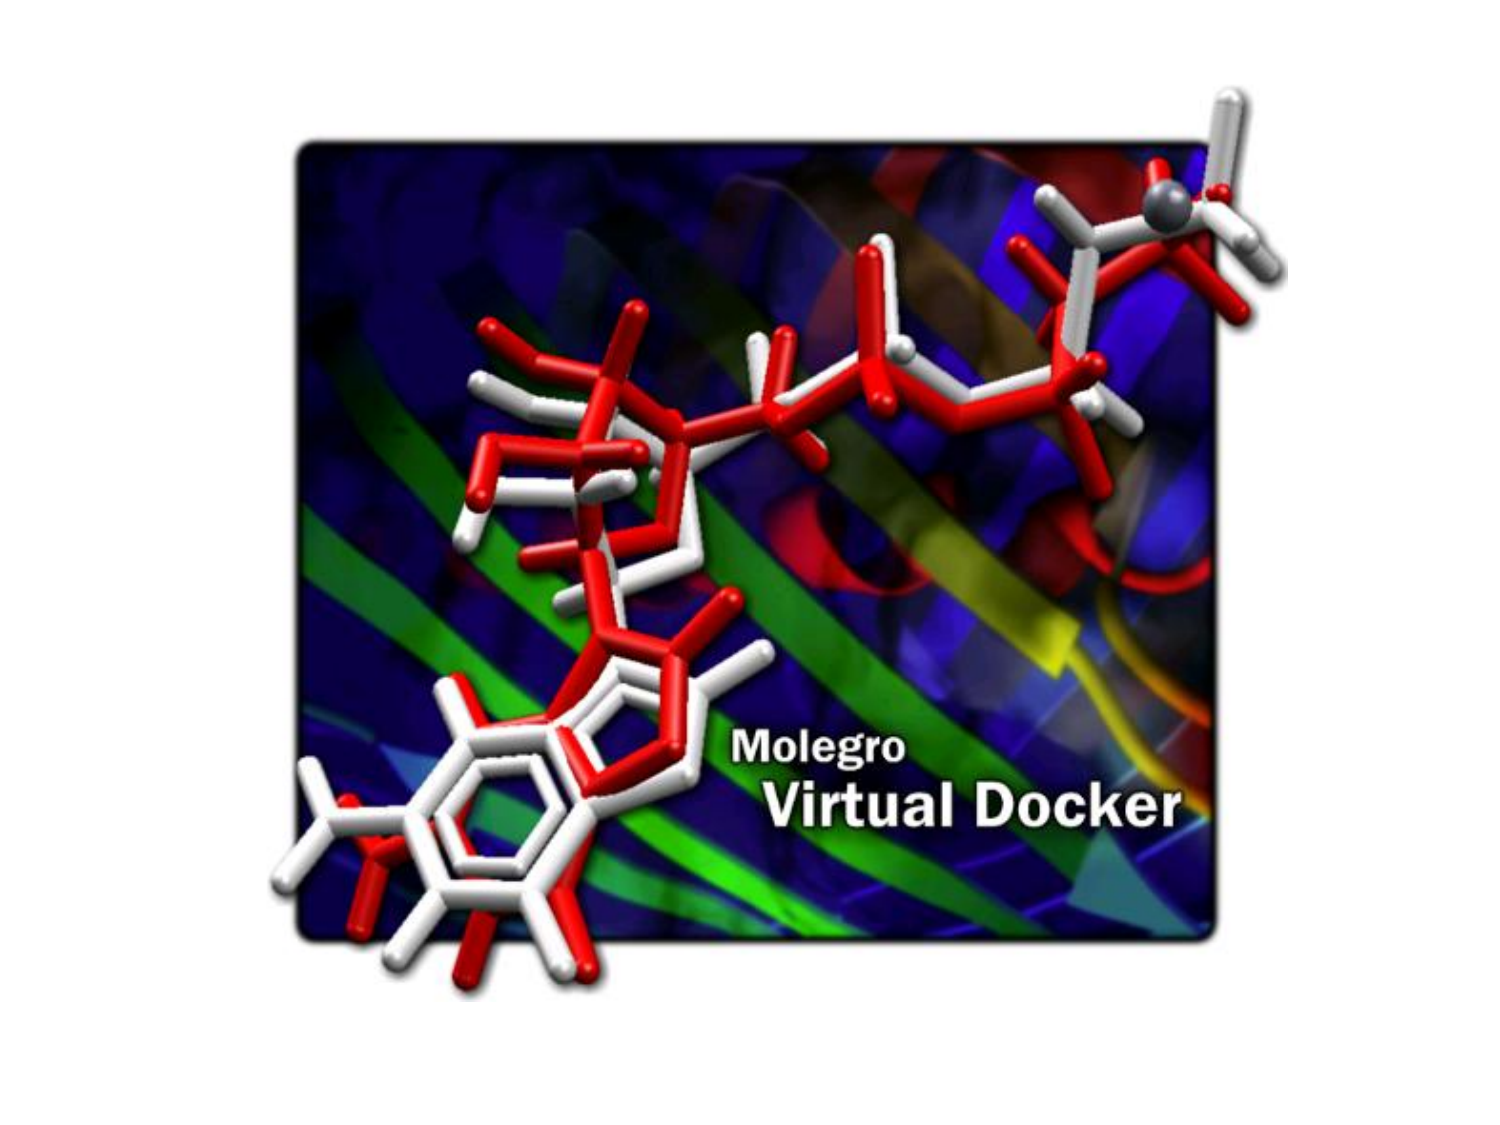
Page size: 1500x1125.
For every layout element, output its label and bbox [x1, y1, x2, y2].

picture [222, 70, 1288, 1003]
